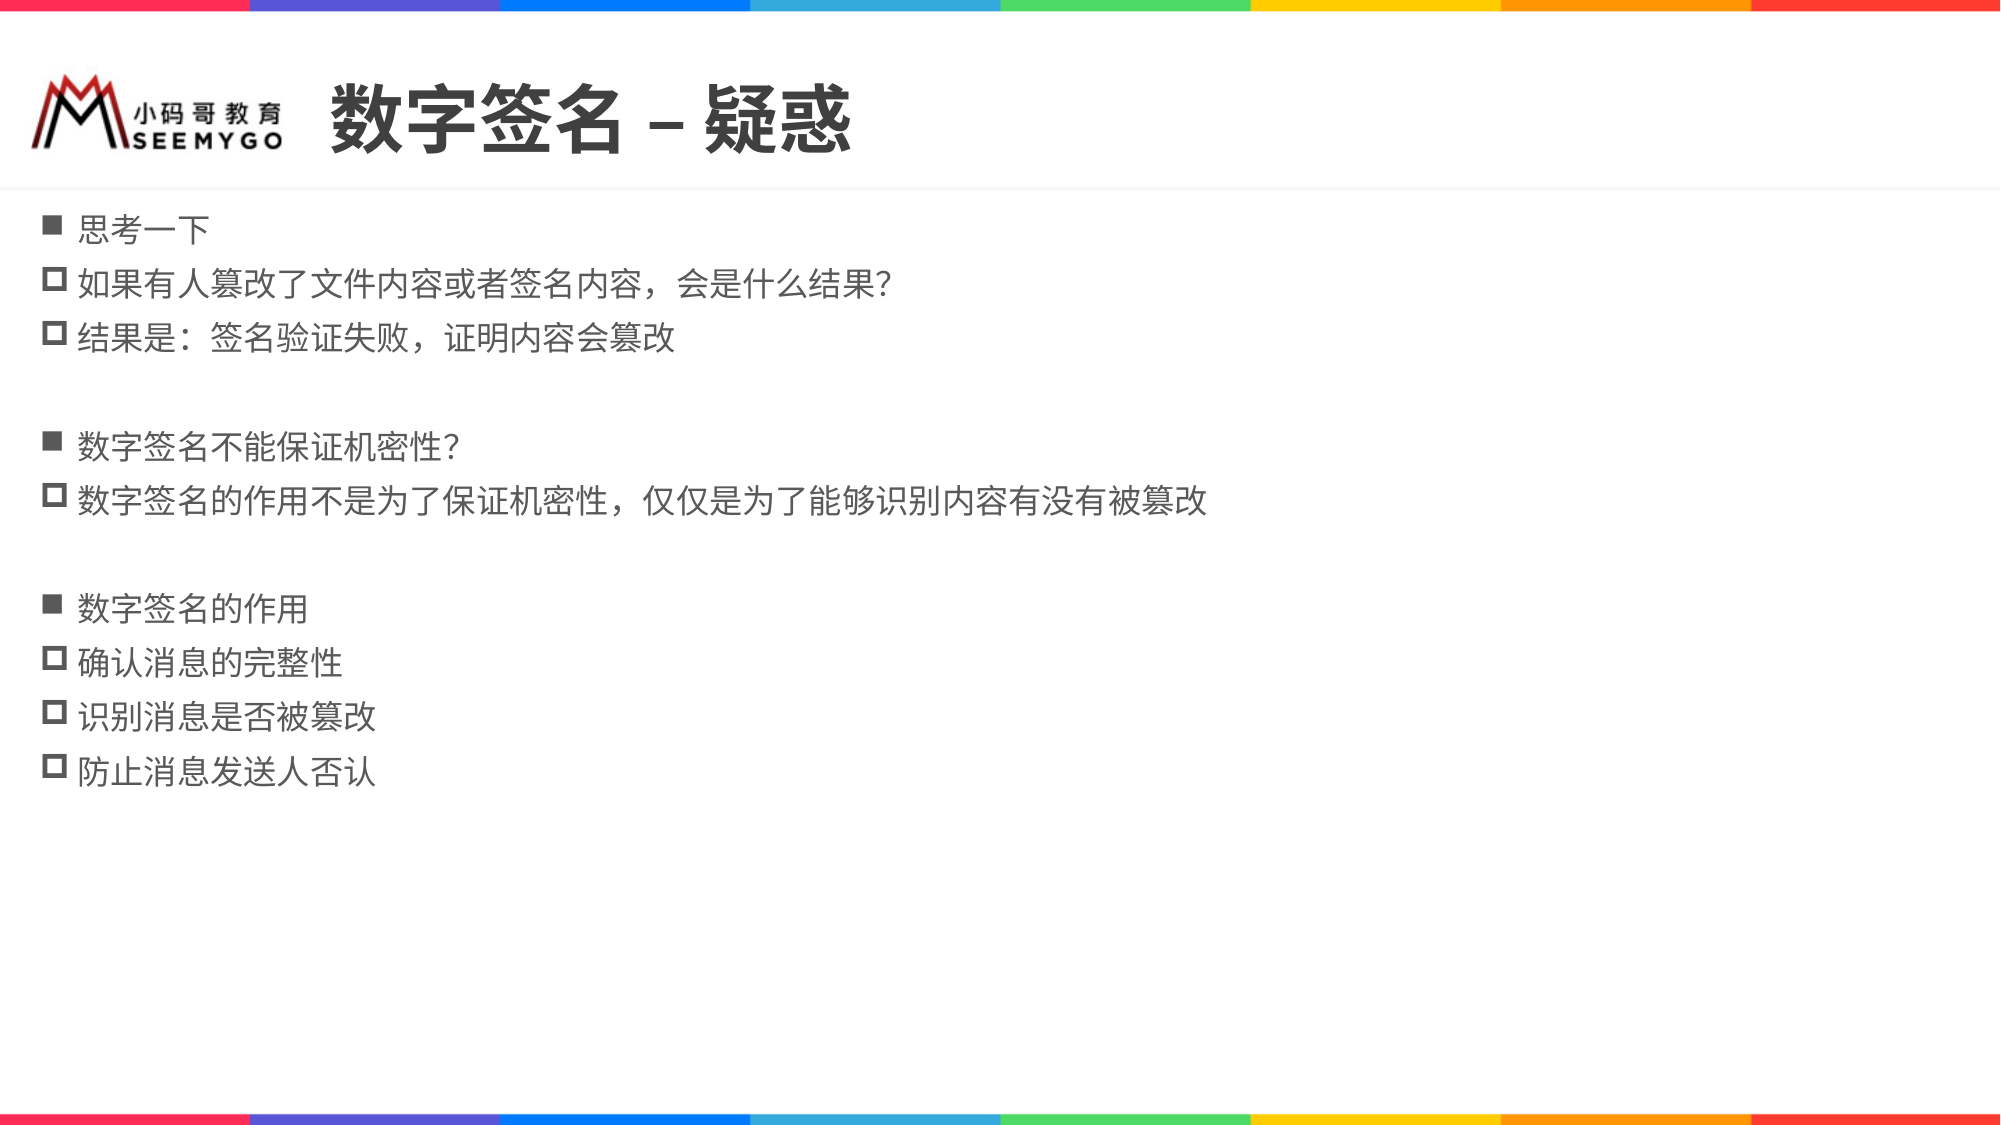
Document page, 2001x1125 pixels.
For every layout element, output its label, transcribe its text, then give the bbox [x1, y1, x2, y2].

title 数字签名 – 疑惑 [314, 64, 1968, 182]
text_box 思考一下 如果有人篡改了文件内容或者签名内容，会是什么结果？ 结果是：签名验证失败，证明内容会篡改 数字签名不能保证机密性？ 数字签名的作用不是为了保证机密性，仅仅是为了能够识别内容有没有被篡改 数字签名的作用 确认消息的完整性 识别消息是否被篡改 防止消息发送人否认 [24, 208, 1968, 932]
picture [0, 0, 2001, 1125]
